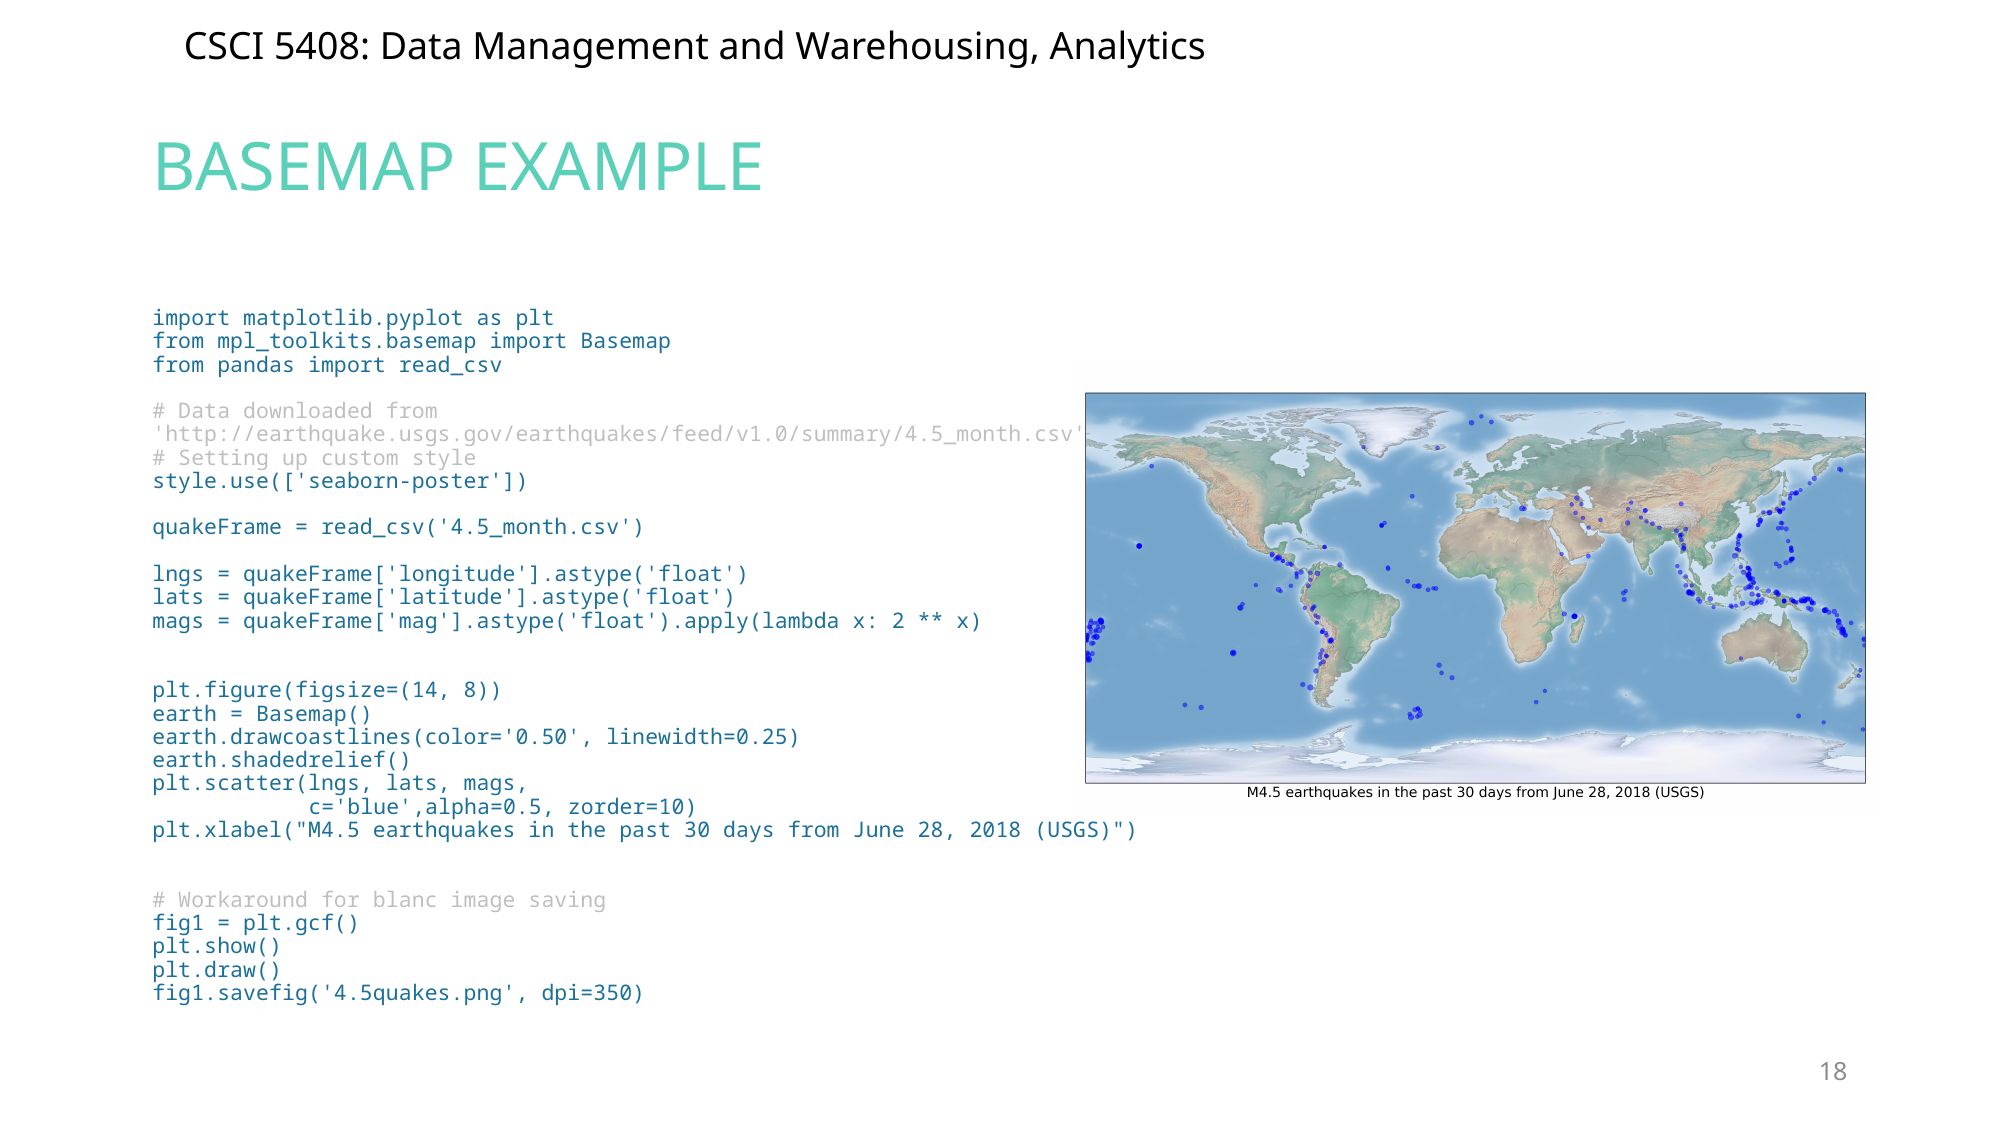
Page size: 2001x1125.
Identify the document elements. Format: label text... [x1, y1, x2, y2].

title BASEMAP EXAMPLE [137, 59, 1863, 278]
picture [1075, 359, 1876, 817]
list import matplotlib.pyplot as plt from mpl_toolkits.basemap import Basemap from pandas import read_csv # Data downloaded from 'http://earthquake.usgs.gov/earthquakes/feed/v1.0/summary/4.5_month.csv' # Setting up custom style style.use(['seaborn-poster']) quakeFrame = read_csv('4.5_month.csv') lngs = quakeFrame['longitude'].astype('float') lats = quakeFrame['latitude'].astype('float') mags = quakeFrame['mag'].astype('float').apply(lambda x: 2 ** x) plt.figure(figsize=(14, 8)) earth = Basemap() earth.drawcoastlines(color='0.50', linewidth=0.25) earth.shadedrelief() plt.scatter(lngs, lats, mags, c='blue',alpha=0.5, zorder=10) plt.xlabel("M4.5 earthquakes in the past 30 days from June 28, 2018 (USGS)") # Workaround for blanc image saving fig1 = plt.gcf() plt.show() plt.draw() fig1.savefig('4.5quakes.png', dpi=350) [137, 299, 1160, 1014]
slide_number 18 [1412, 1042, 1863, 1103]
